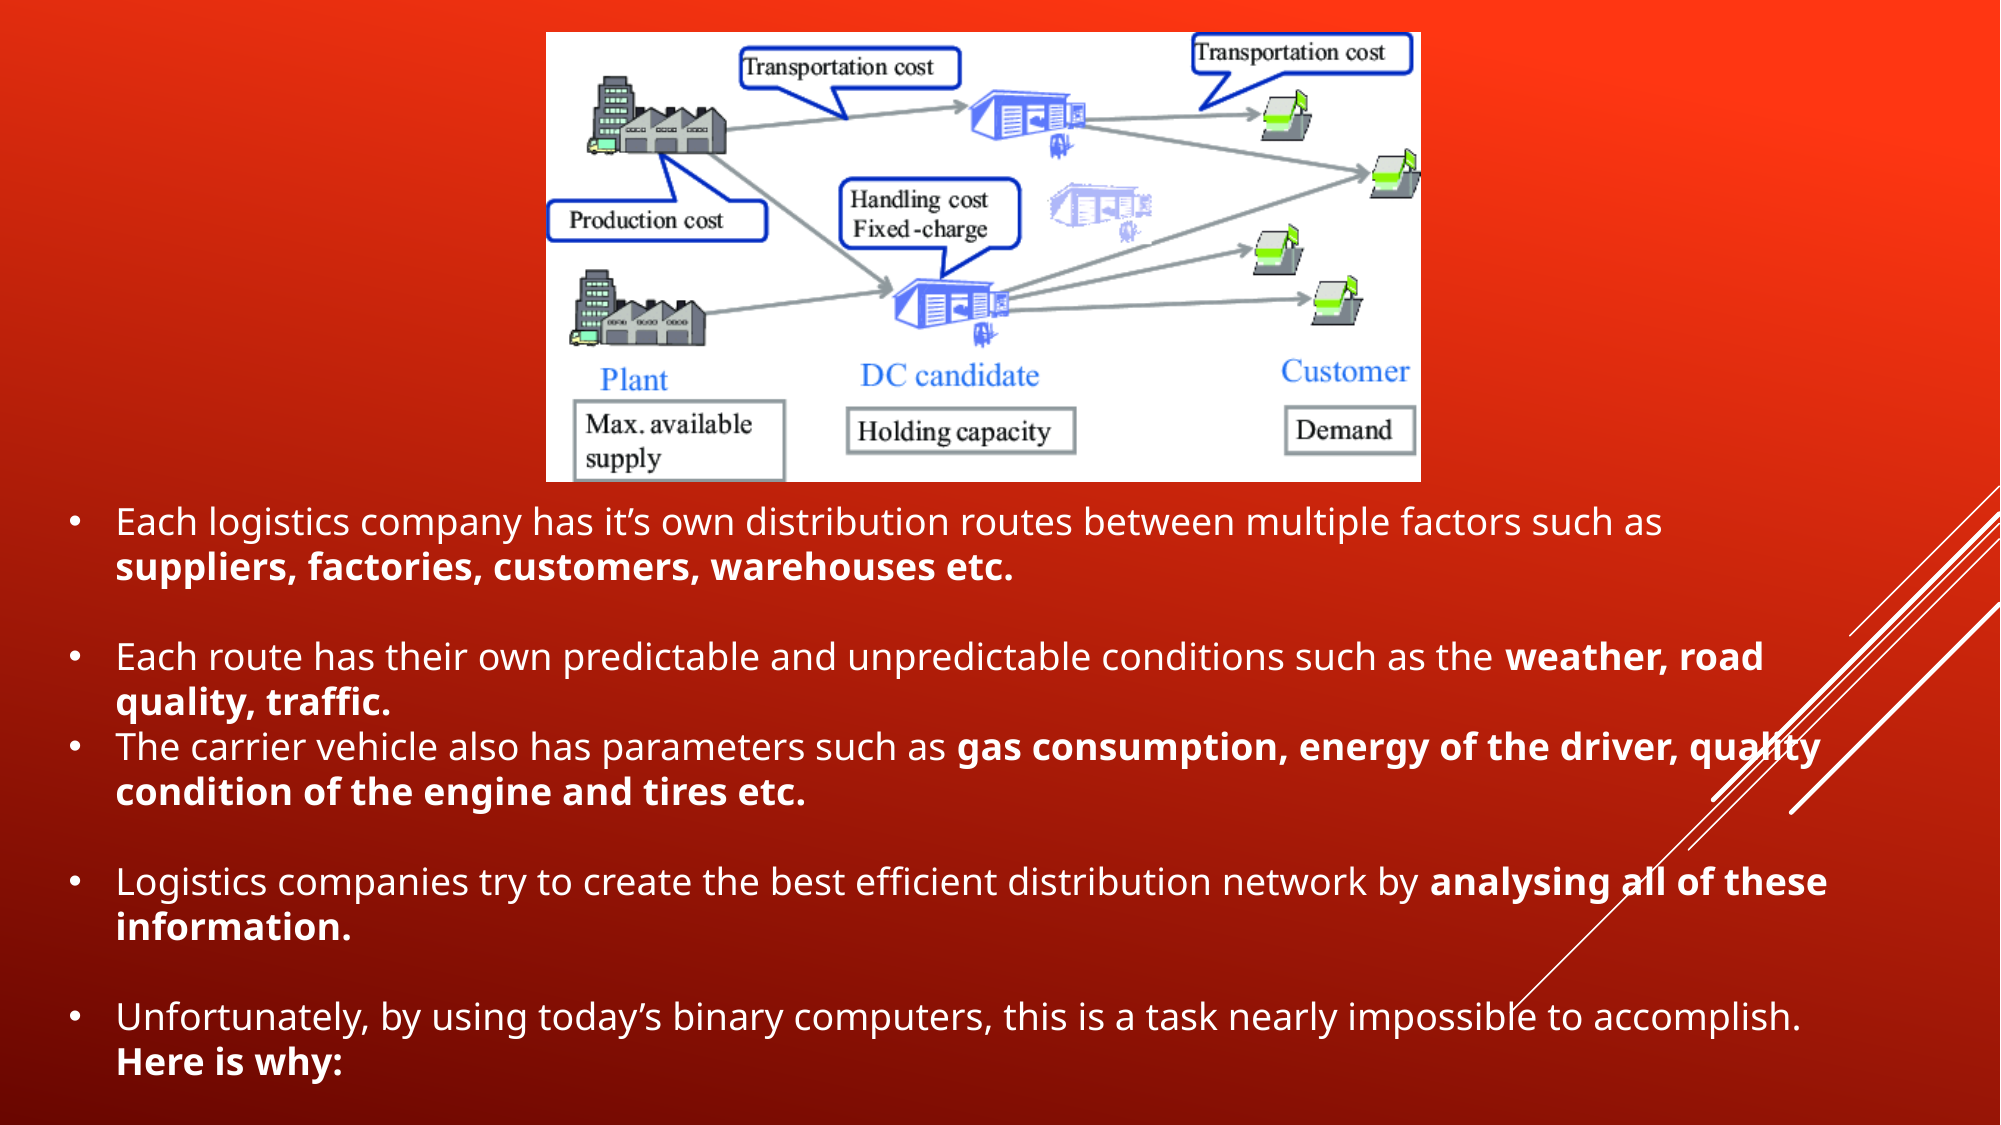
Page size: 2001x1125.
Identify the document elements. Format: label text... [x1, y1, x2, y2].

picture [545, 32, 1421, 482]
text_box Each logistics company has it’s own distribution routes between multiple factors such as suppliers, factories, customers, warehouses etc. Each route has their own predictable and unpredictable conditions such as the weather, road quality, traffic. The carrier vehicle also has parameters such as gas consumption, energy of the driver, quality condition of the engine and tires etc. Logistics companies try to create the best efficient distribution network by analysing all of these information. Unfortunately, by using today’s binary computers, this is a task nearly impossible to accomplish. Here is why: [53, 490, 1854, 1091]
